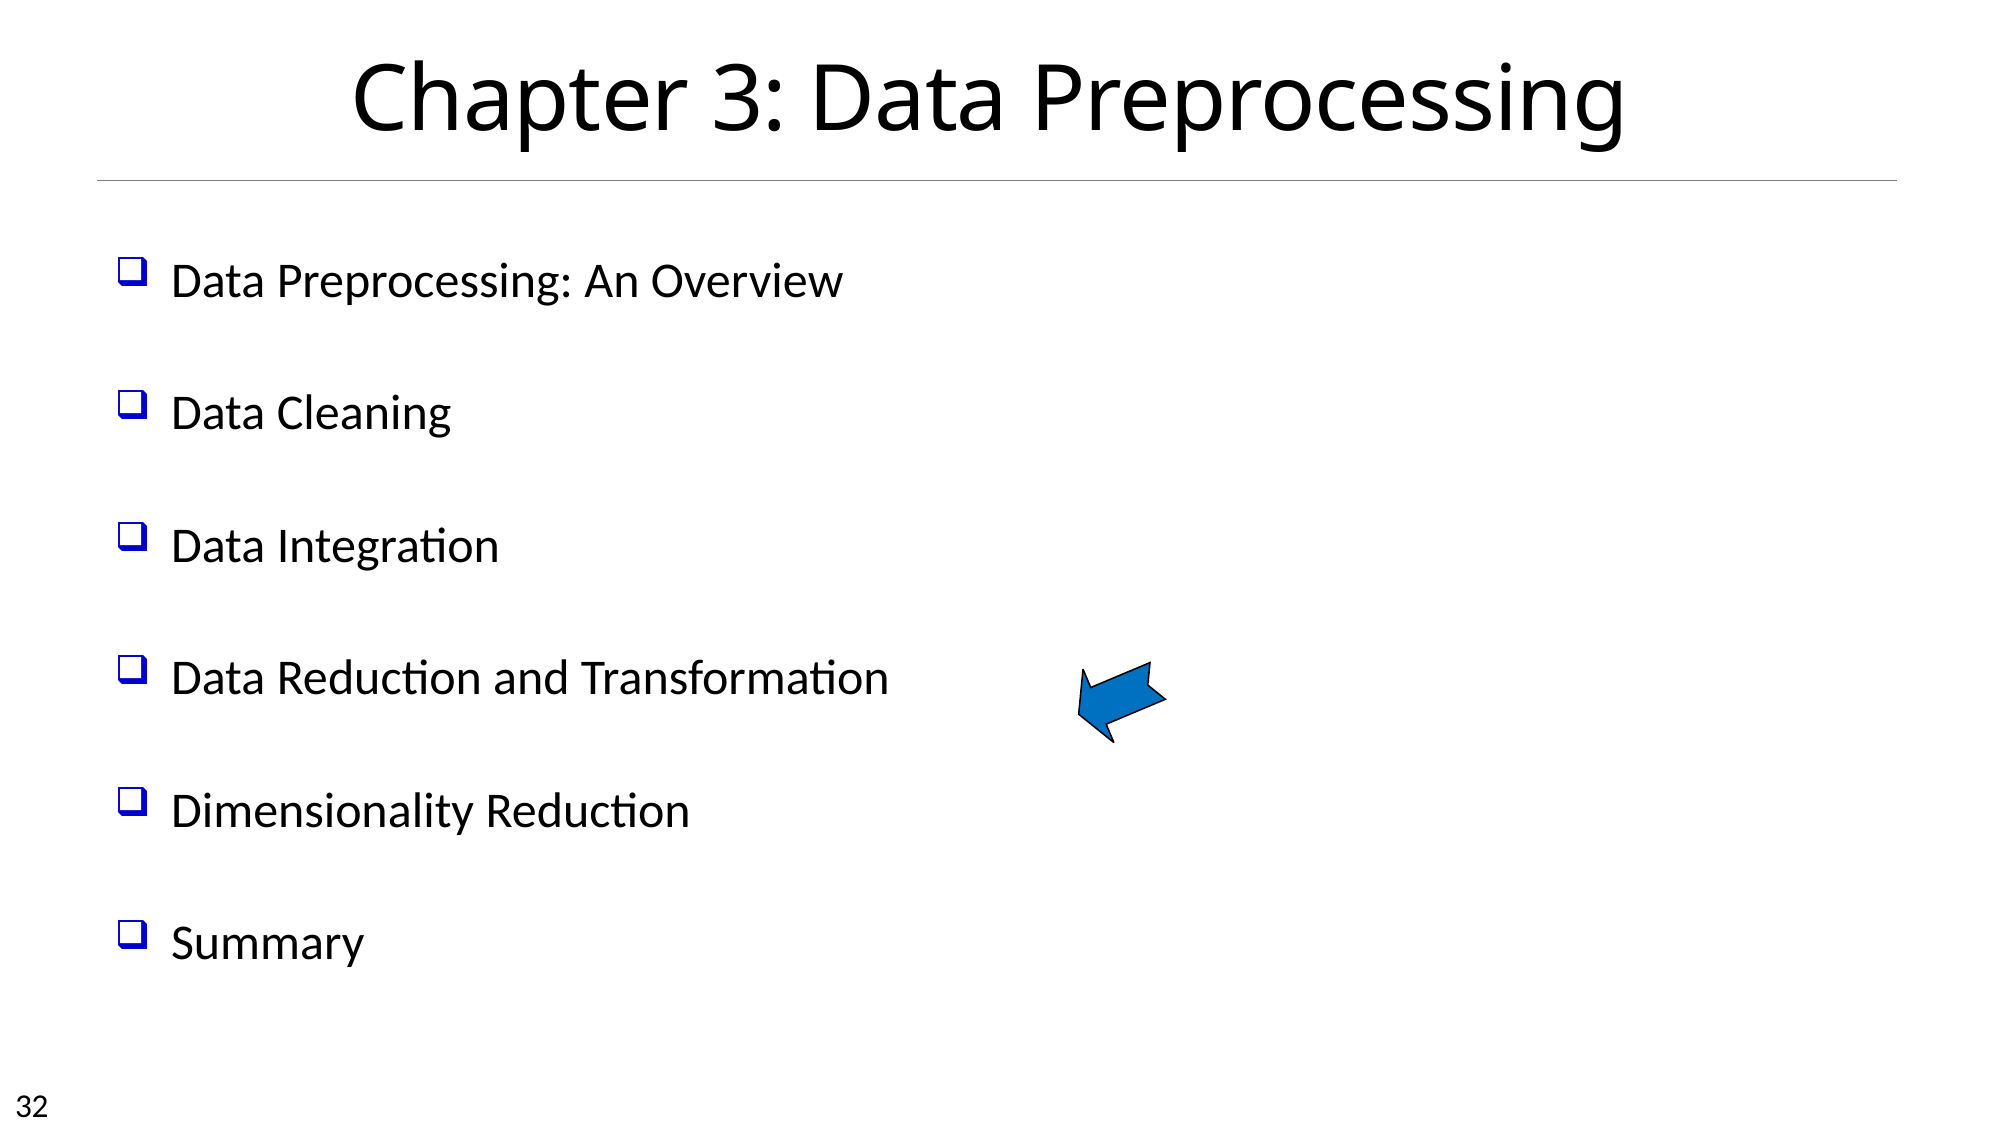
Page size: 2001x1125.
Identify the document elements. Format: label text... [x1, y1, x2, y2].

list Data Preprocessing: An Overview Data Cleaning Data Integration Data Reduction and Transformation Dimensionality Reduction Summary [99, 179, 1899, 1066]
title Chapter 3: Data Preprocessing [57, 47, 1923, 158]
text_box [1078, 662, 1166, 743]
